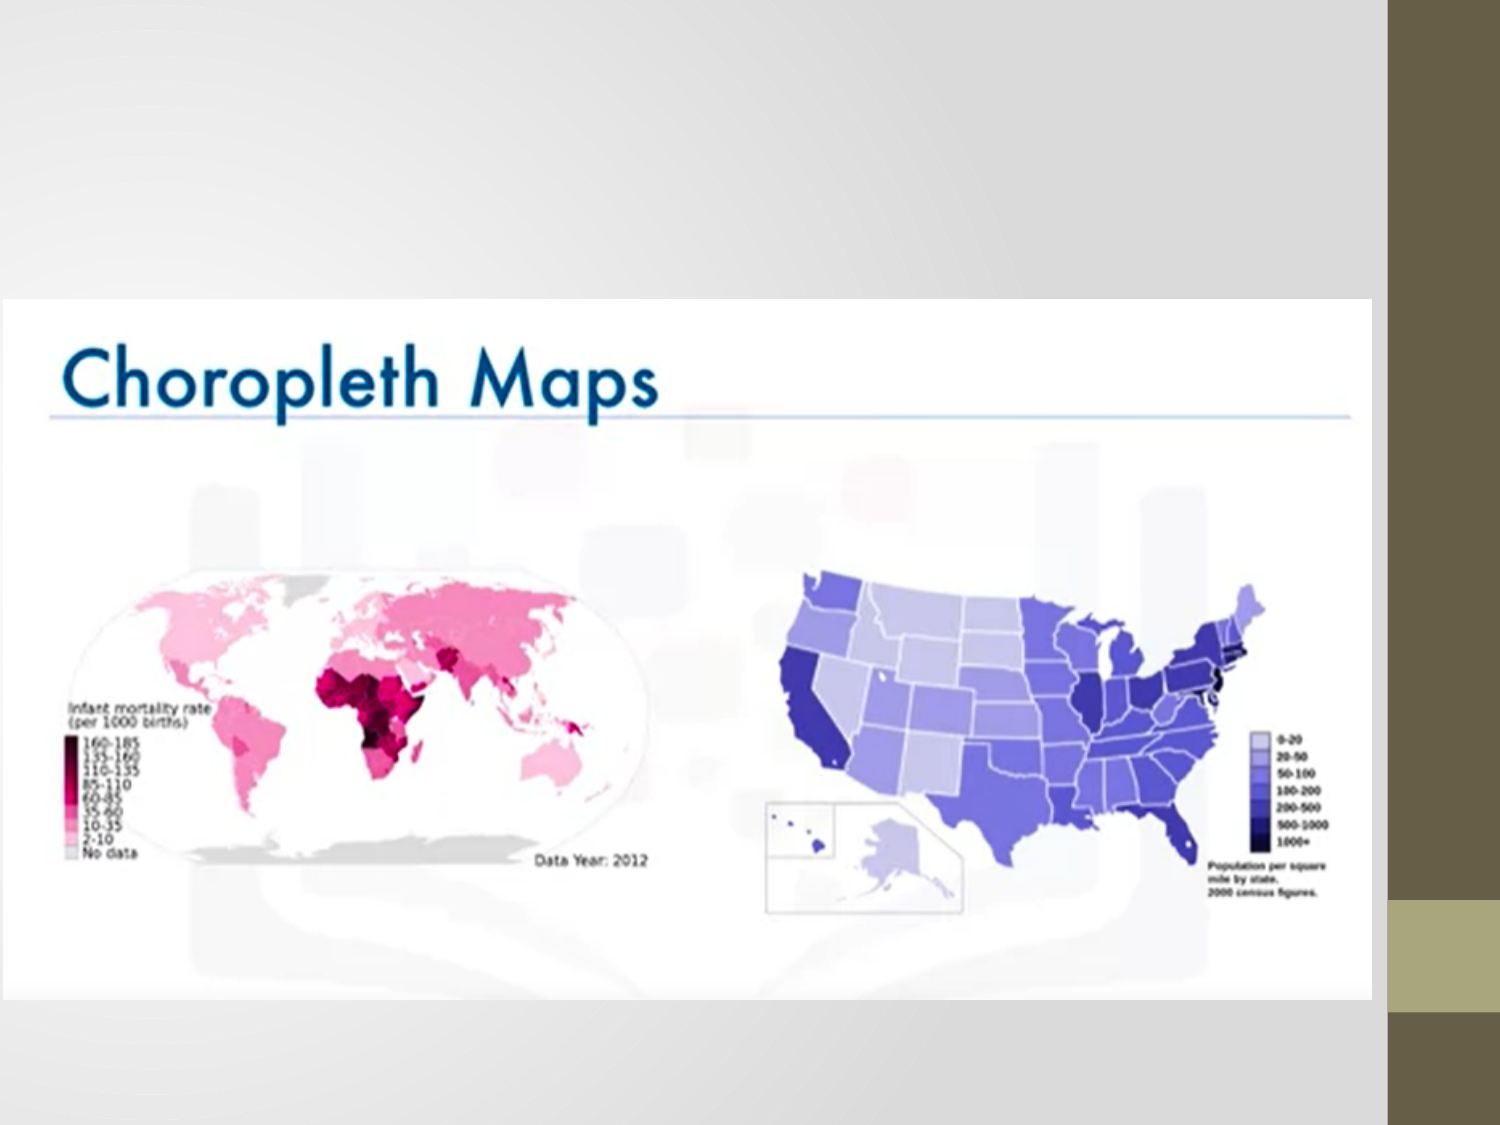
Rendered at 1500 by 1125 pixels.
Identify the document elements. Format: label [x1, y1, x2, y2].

list [3, 299, 1373, 1001]
